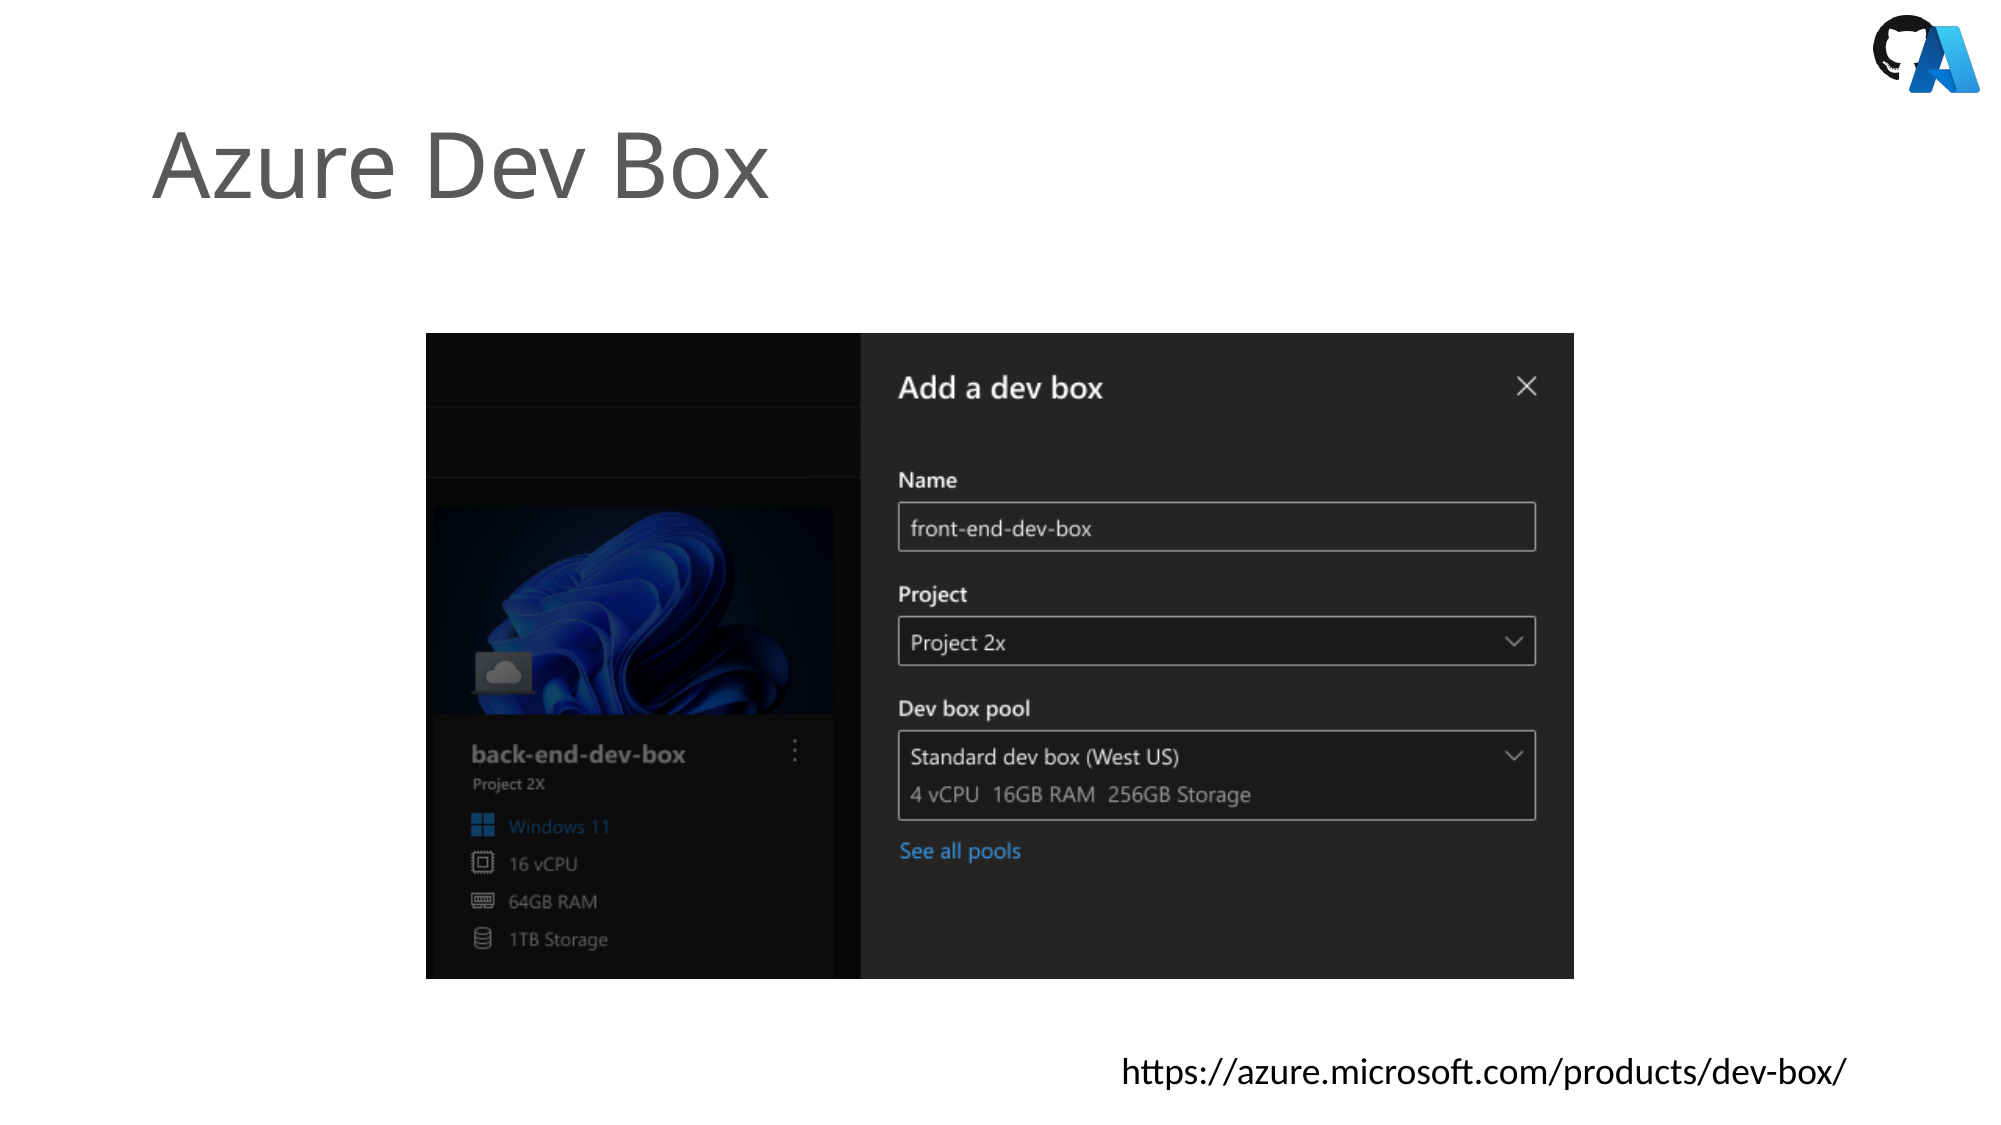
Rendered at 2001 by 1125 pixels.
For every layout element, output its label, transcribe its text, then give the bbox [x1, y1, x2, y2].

picture [1873, 14, 1983, 98]
title Azure Dev Box [137, 59, 1863, 278]
text_box https://azure.microsoft.com/products/dev-box/ [862, 1039, 1863, 1100]
picture [426, 333, 1574, 979]
